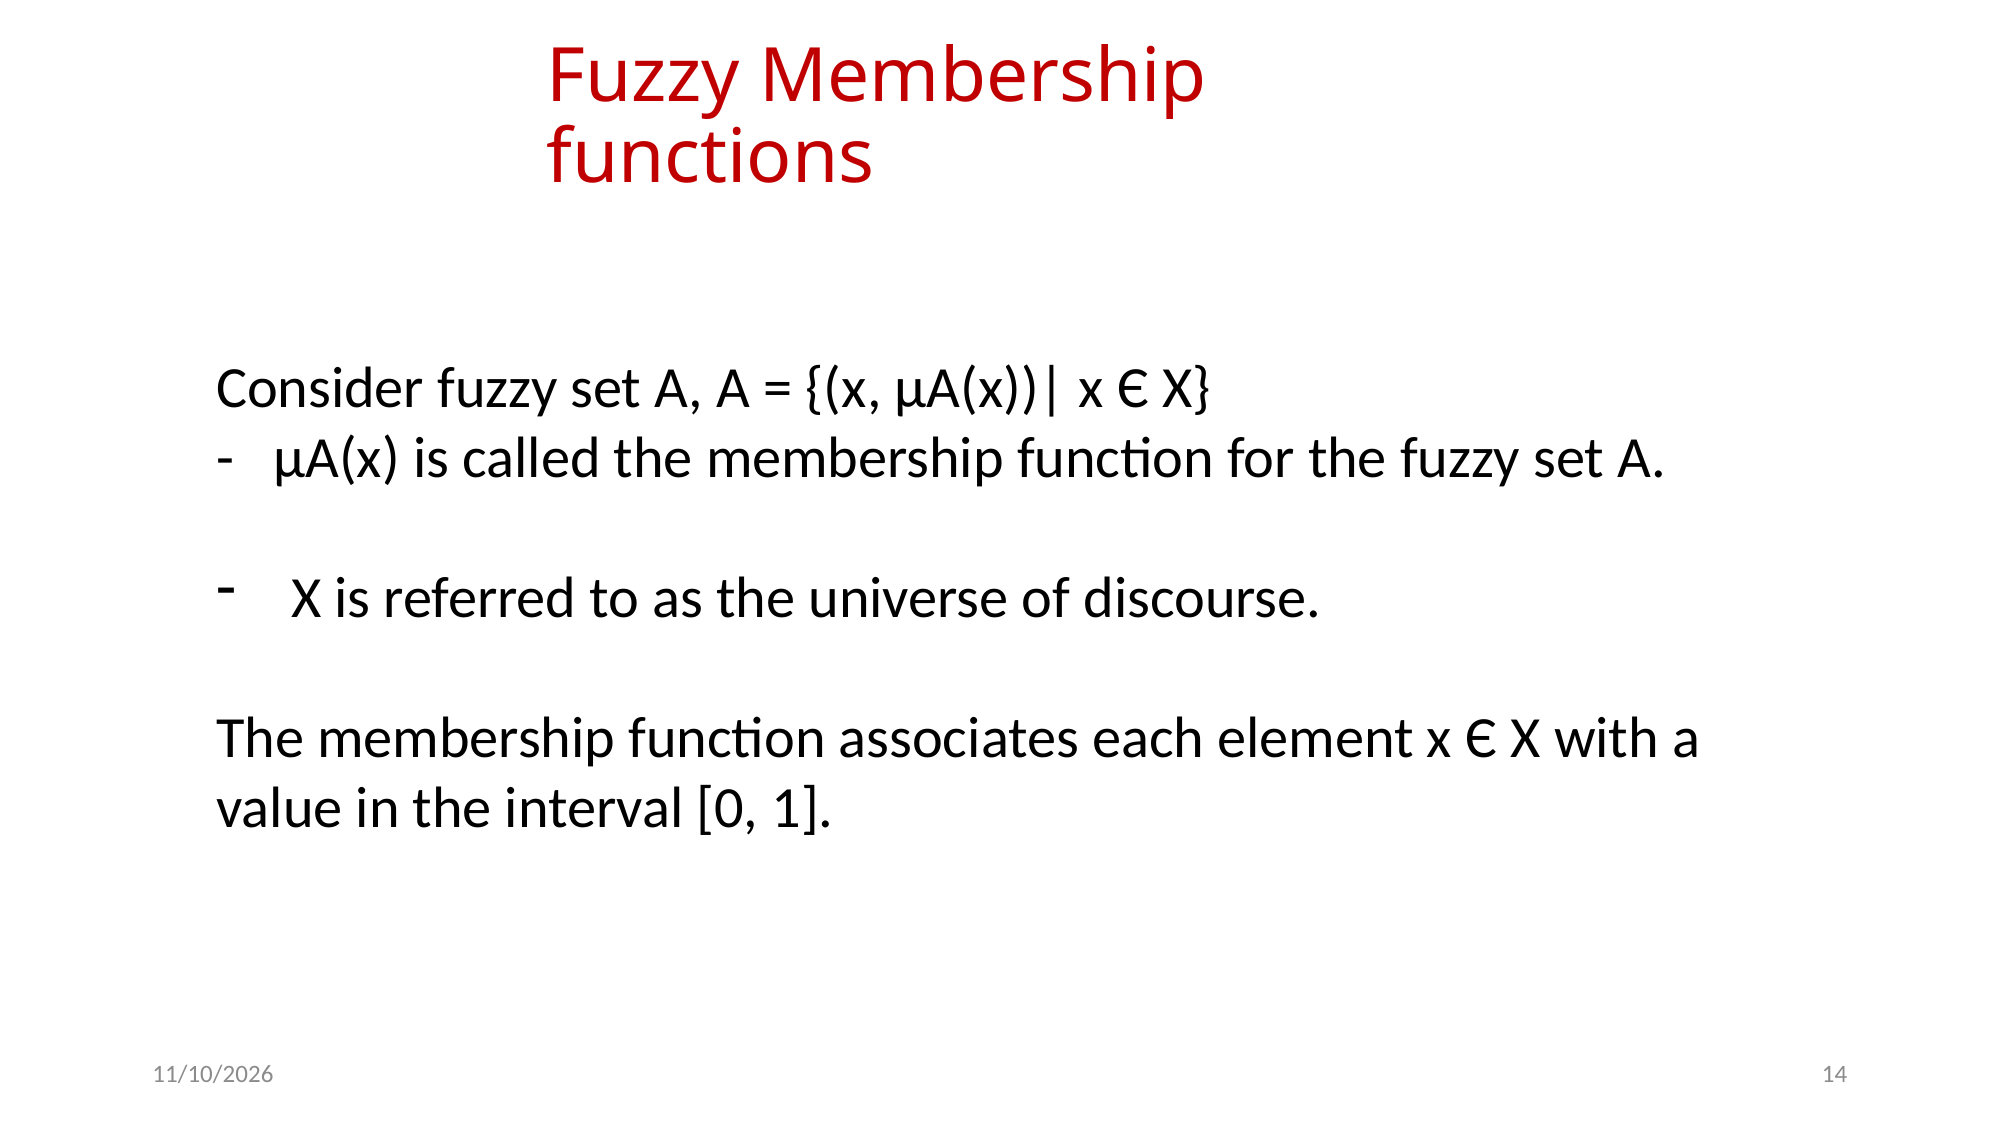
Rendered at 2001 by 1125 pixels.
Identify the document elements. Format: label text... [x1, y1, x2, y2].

slide_number 14 [1752, 1042, 1863, 1103]
text_box Fuzzy Membership functions [531, 85, 1434, 151]
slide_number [137, 1042, 588, 1103]
text_box Consider fuzzy set A, A = {(x, µA(x))| x Є X} - µA(x) is called the membership function for the fuzzy set A. X is referred to as the universe of discourse. The membership function associates each element x Є X with a value in the interval [0, 1]. [201, 341, 1753, 847]
